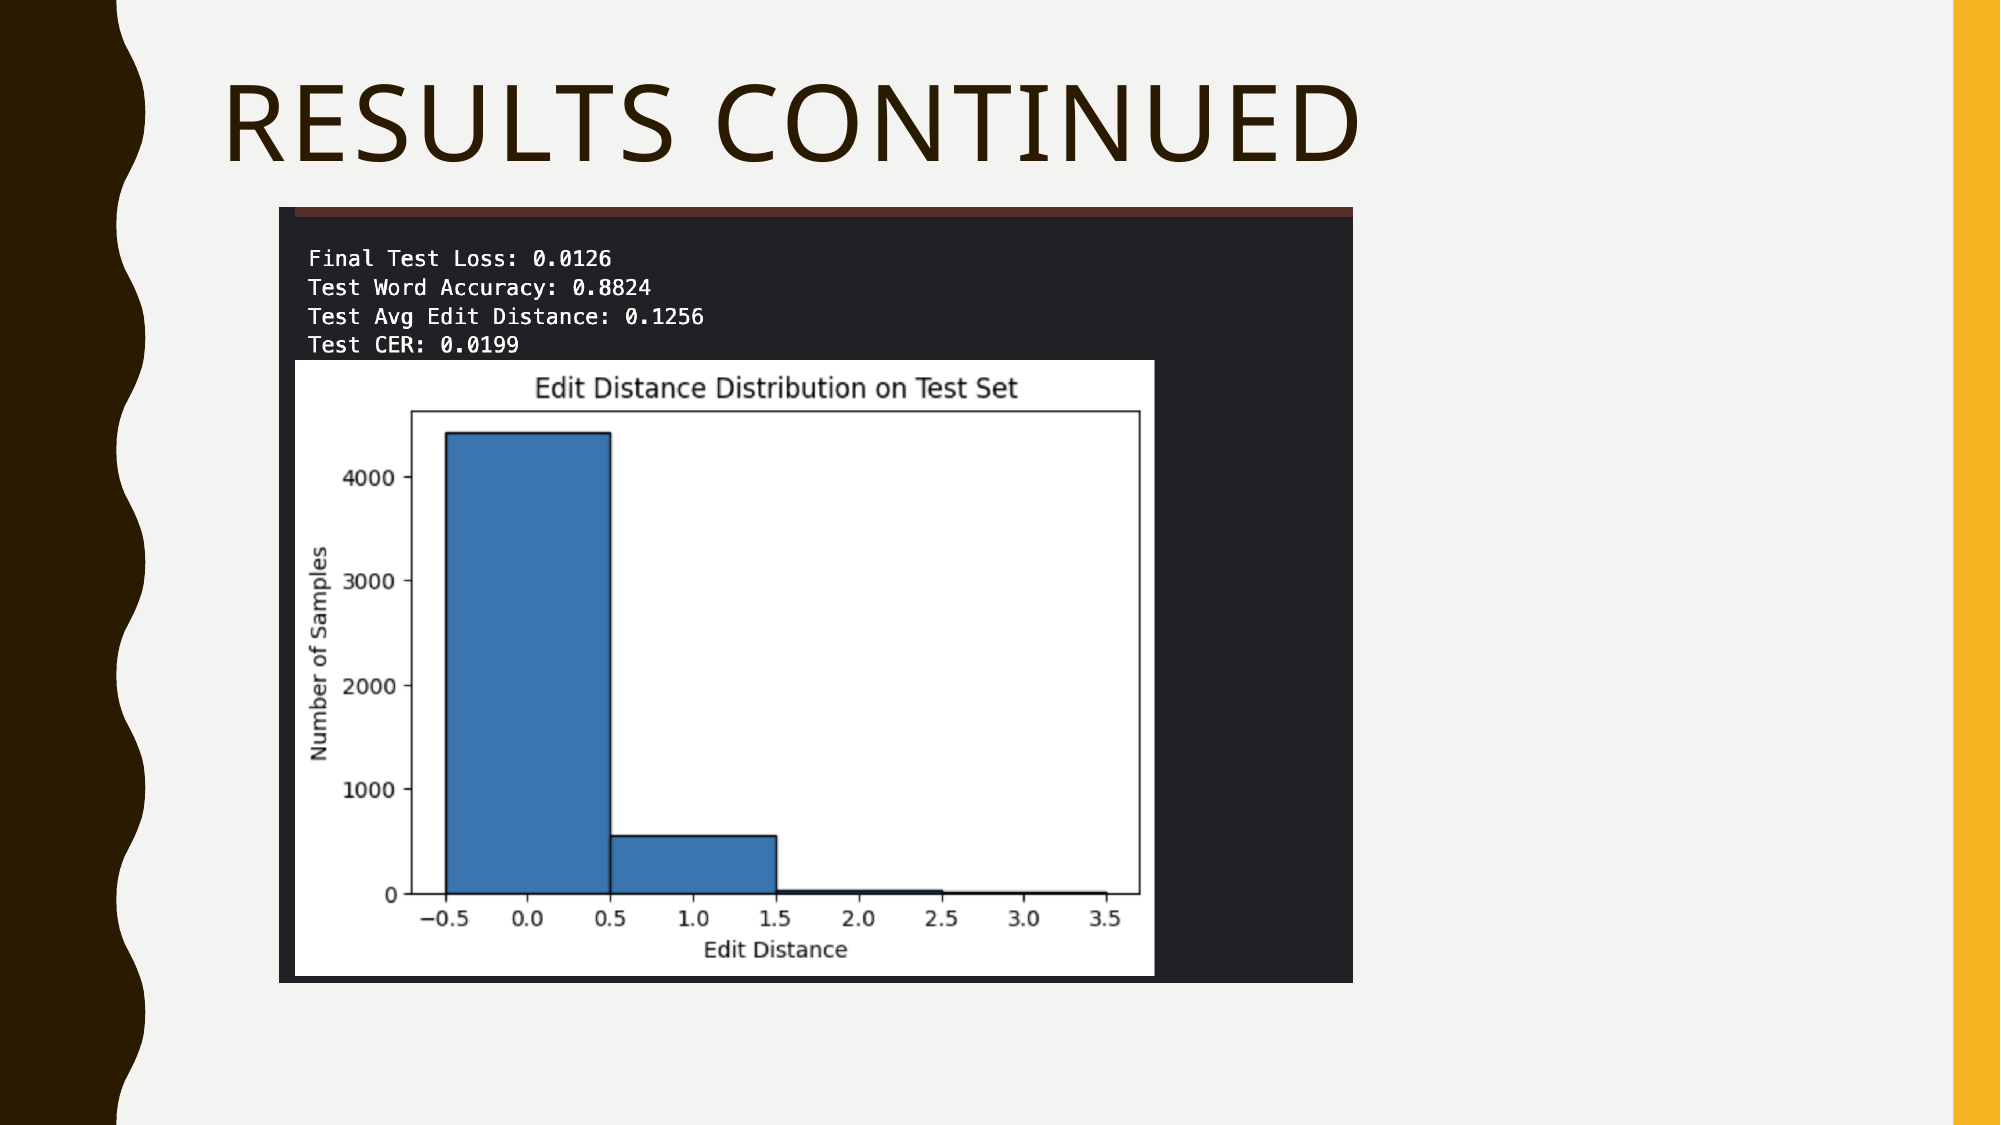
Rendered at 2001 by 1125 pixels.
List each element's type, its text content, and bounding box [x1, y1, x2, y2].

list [279, 207, 1353, 983]
title Results Continued [205, 62, 1875, 308]
